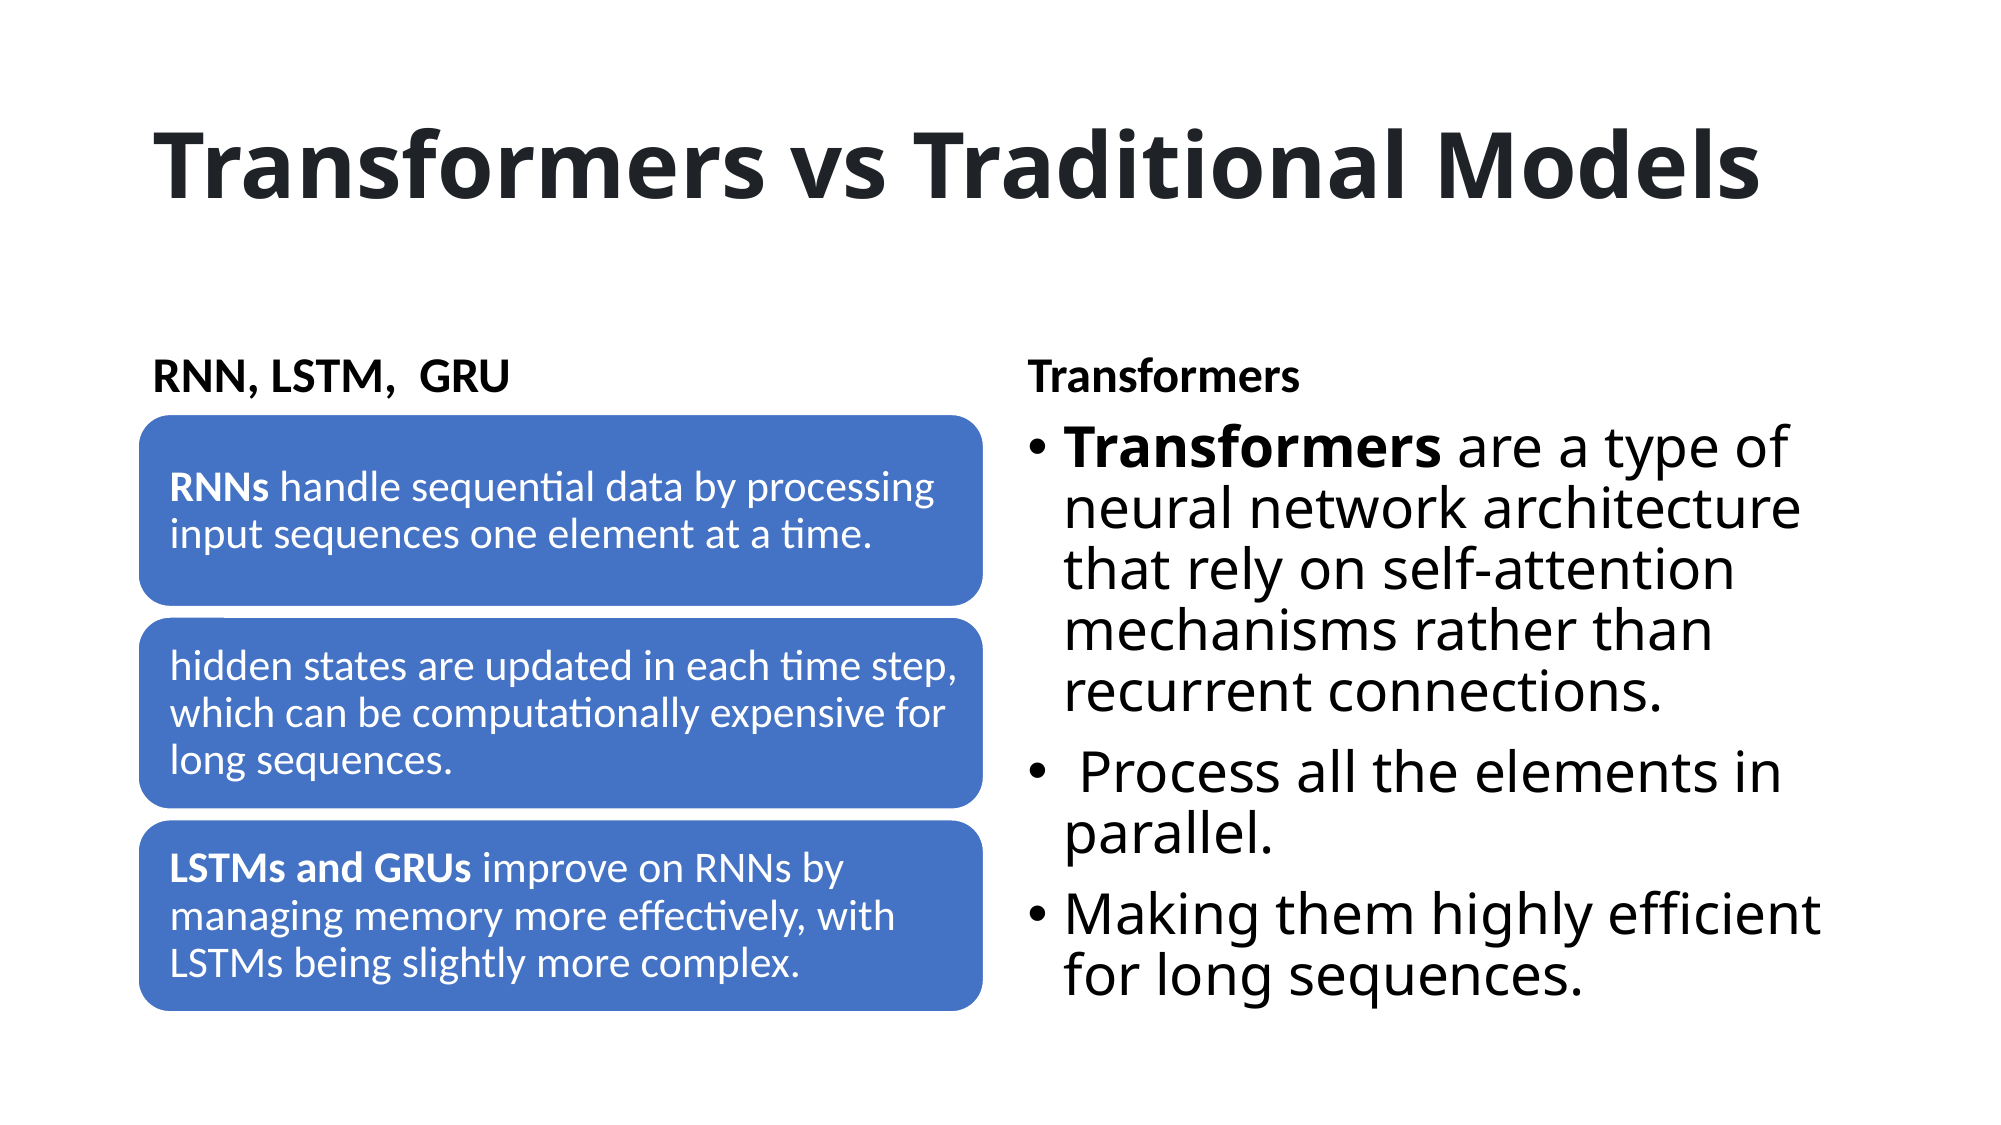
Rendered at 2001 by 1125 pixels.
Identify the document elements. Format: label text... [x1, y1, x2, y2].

list Transformers [1012, 275, 1863, 410]
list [137, 410, 984, 1016]
title Transformers vs Traditional Models [137, 59, 1863, 278]
list Transformers are a type of neural network architecture that rely on self-attention mechanisms rather than recurrent connections. Process all the elements in parallel. Making them highly efficient for long sequences. [1012, 410, 1863, 1016]
list RNN, LSTM, GRU [137, 275, 984, 410]
